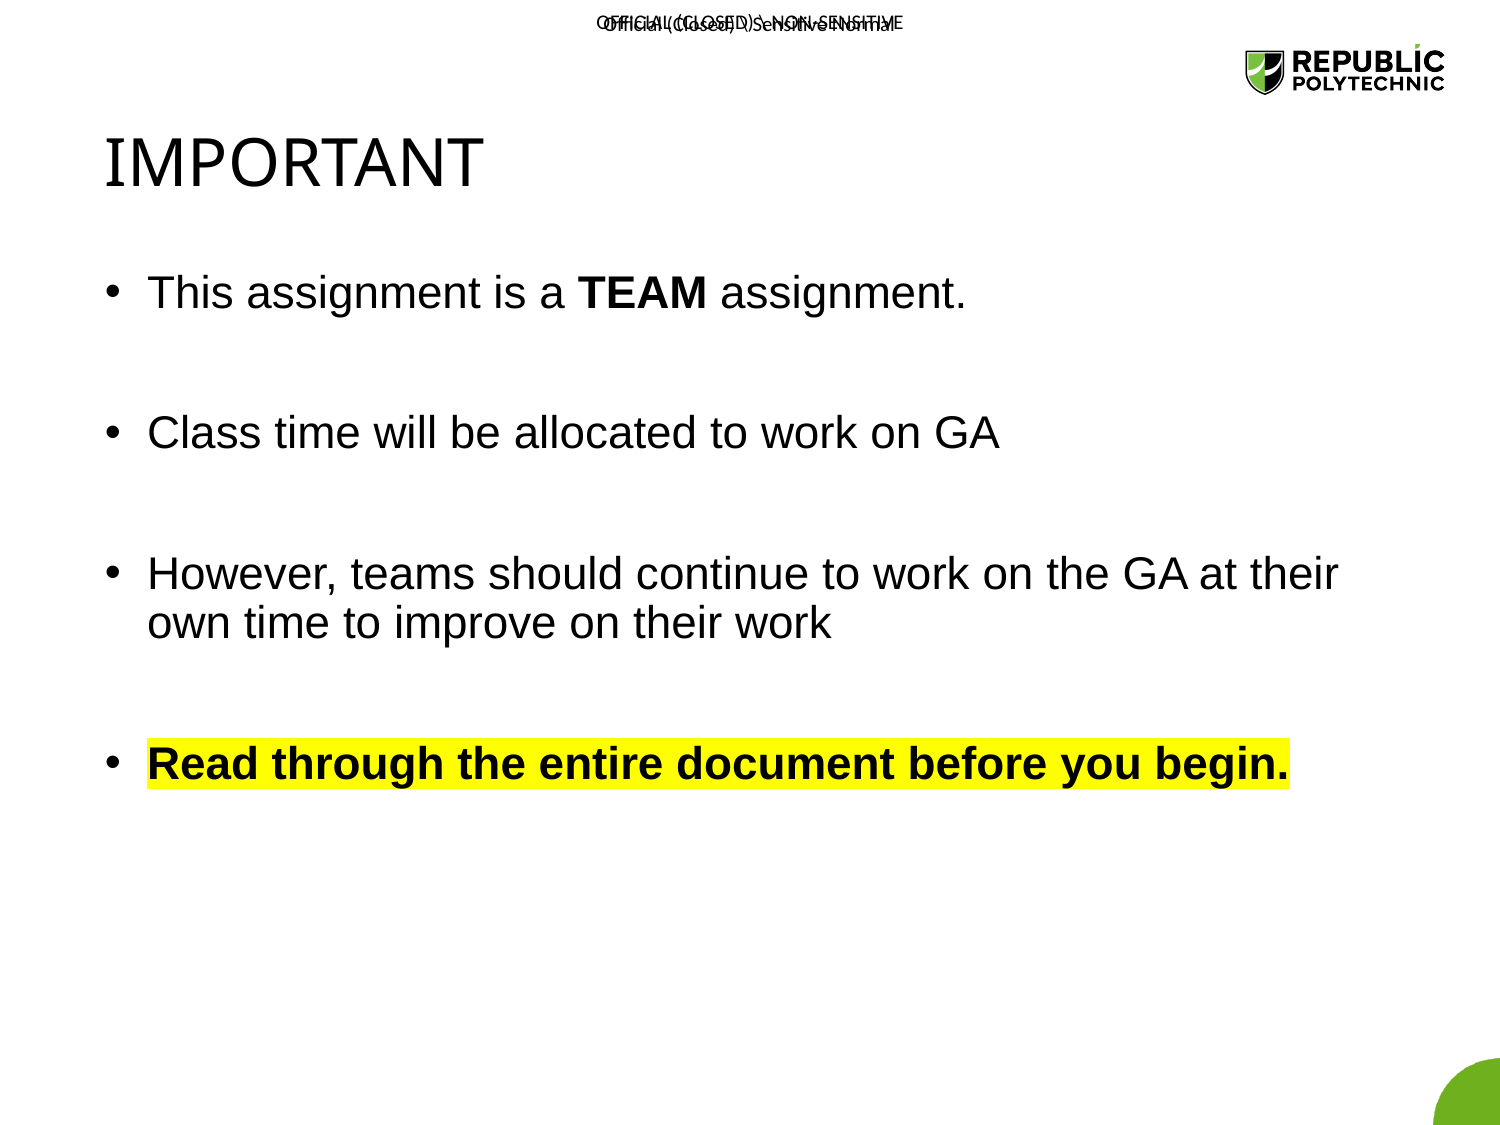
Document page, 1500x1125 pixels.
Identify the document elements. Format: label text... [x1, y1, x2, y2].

picture [1232, 37, 1458, 104]
title IMPORTANT [89, 113, 1233, 216]
list This assignment is a TEAM assignment. Class time will be allocated to work on GA However, teams should continue to work on the GA at their own time to improve on their work Read through the entire document before you begin. [89, 261, 1408, 1012]
picture [1433, 1058, 1500, 1125]
